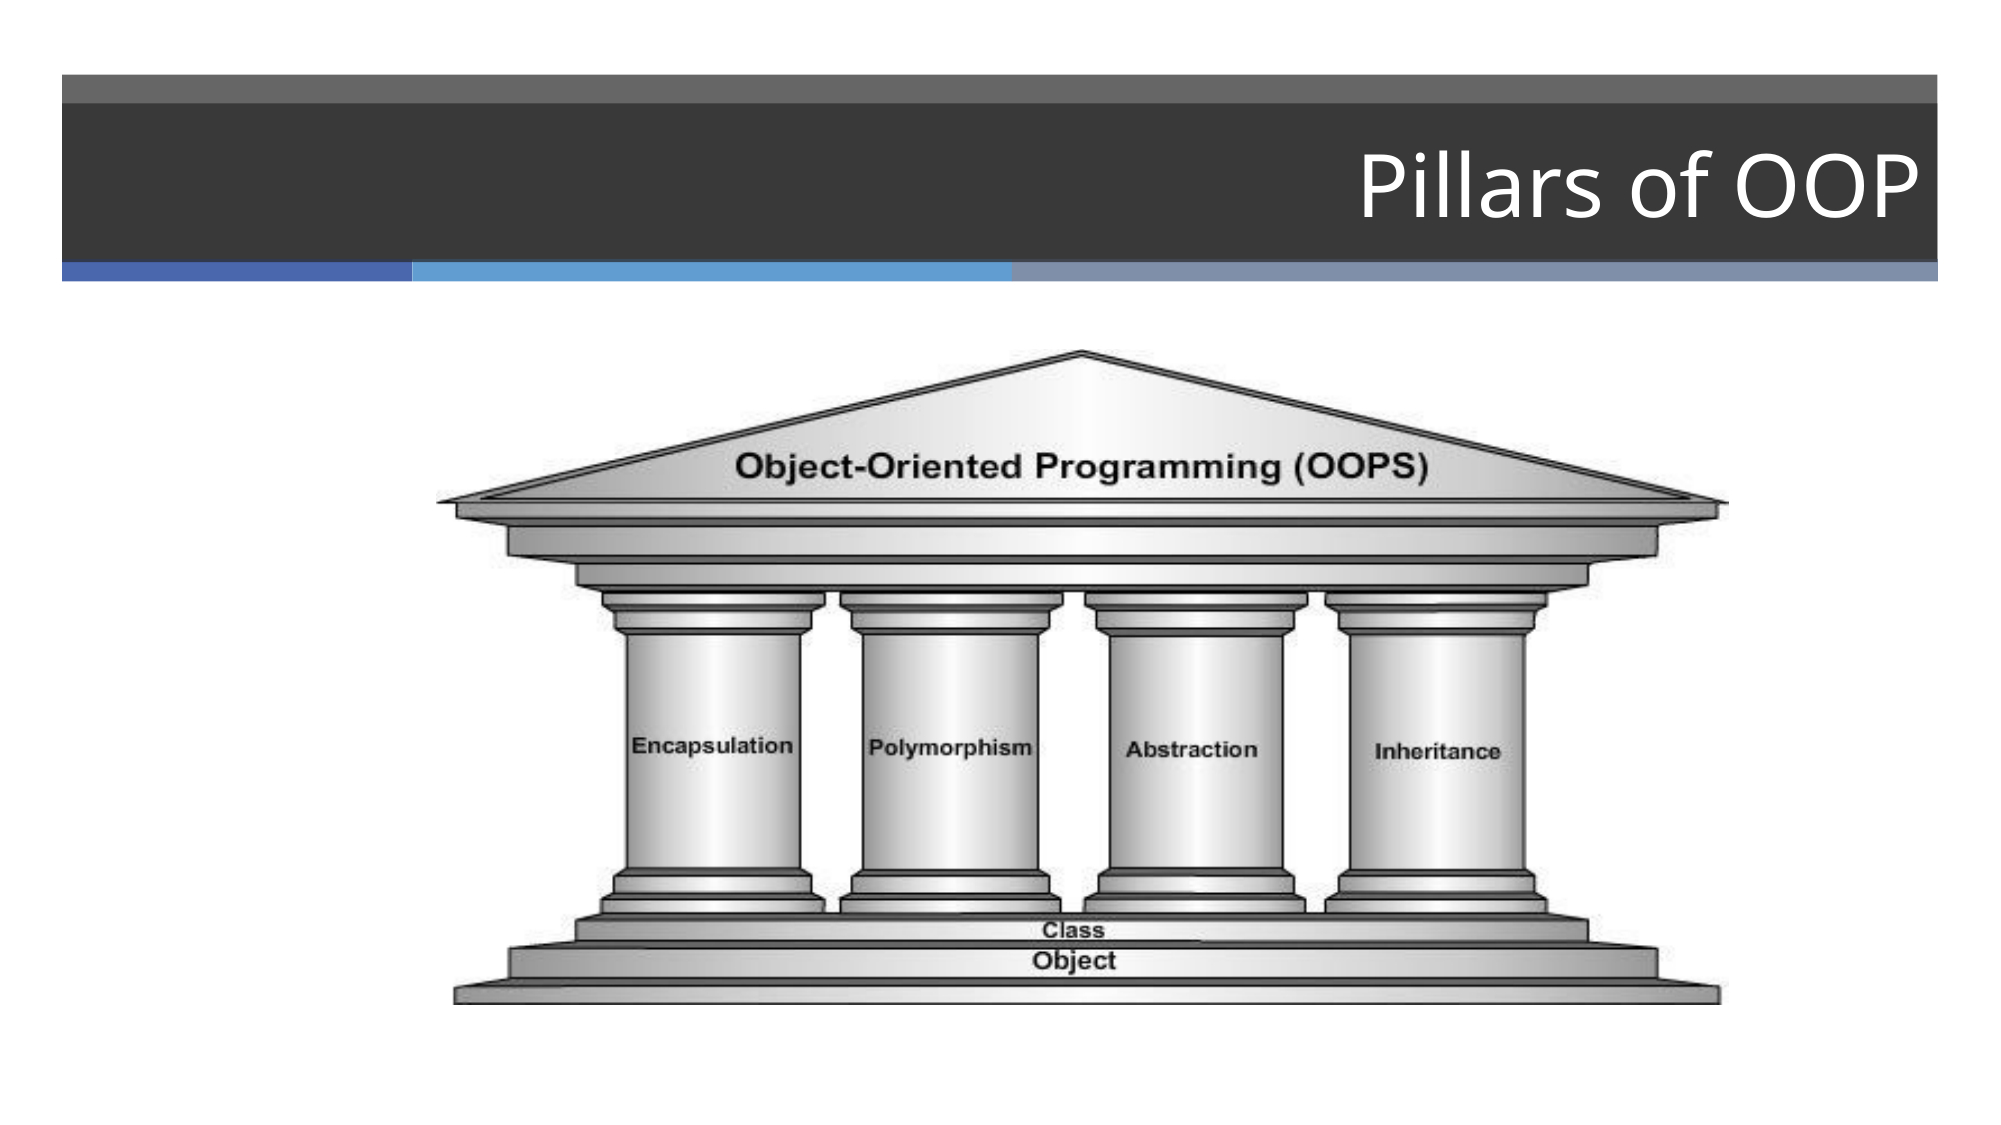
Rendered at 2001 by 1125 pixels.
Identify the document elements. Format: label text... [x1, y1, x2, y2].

title Pillars of OOP [62, 103, 1938, 263]
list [435, 349, 1729, 1006]
